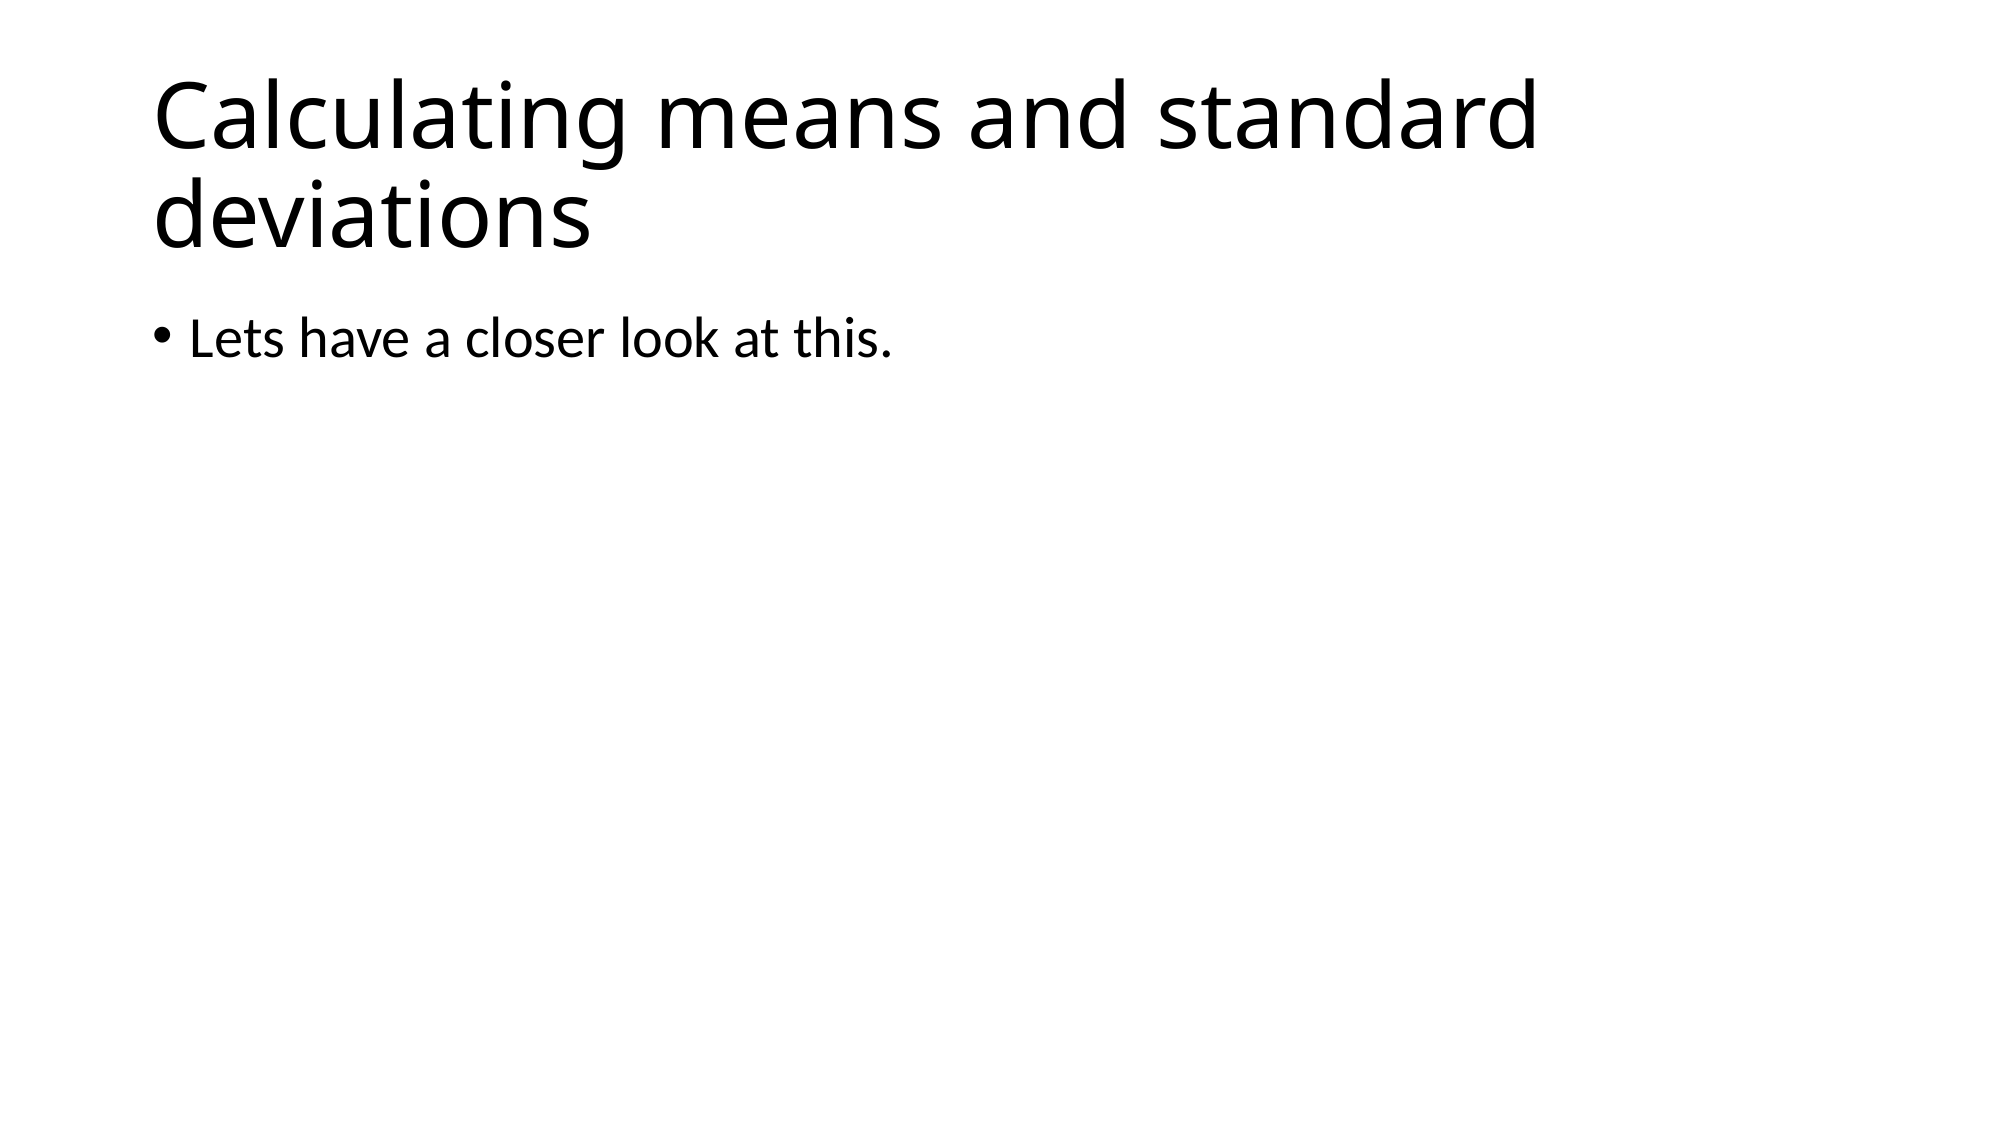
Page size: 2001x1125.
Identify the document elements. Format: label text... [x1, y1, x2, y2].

title Calculating means and standard deviations [137, 59, 1863, 278]
list Lets have a closer look at this. [137, 299, 1863, 1014]
